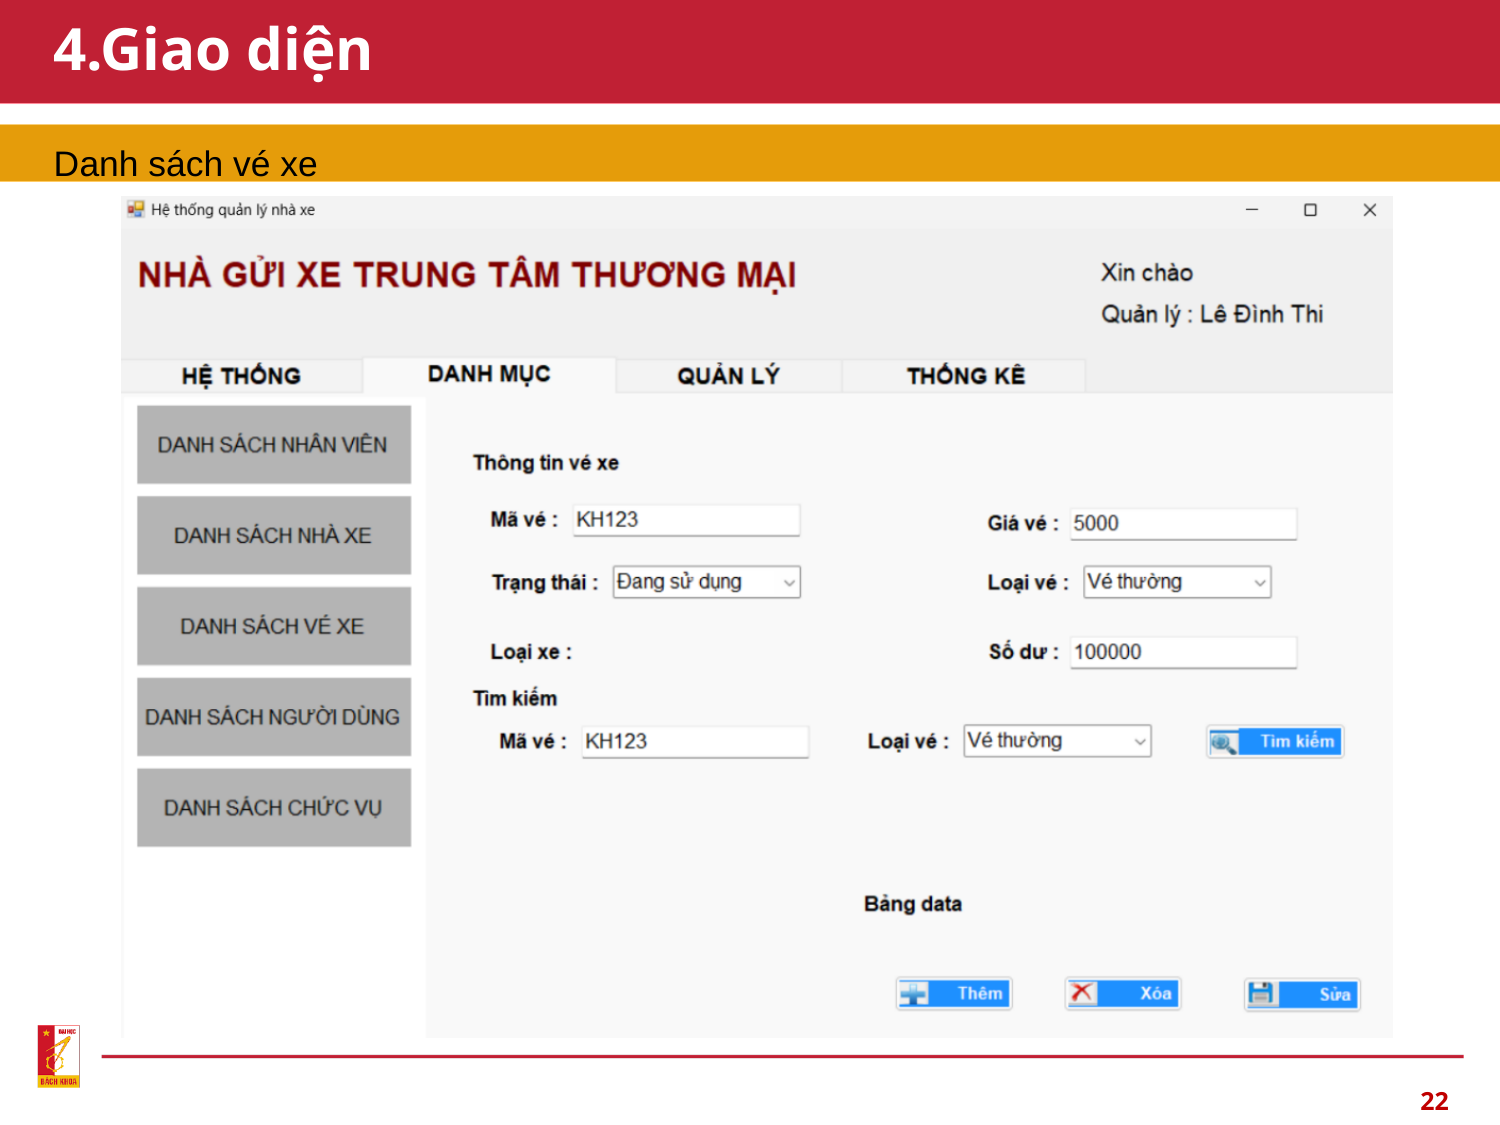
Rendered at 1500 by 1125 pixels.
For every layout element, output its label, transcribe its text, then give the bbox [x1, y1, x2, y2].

slide_number 22 [1126, 1078, 1464, 1125]
text_box Danh sách vé xe [38, 126, 997, 187]
picture [0, 0, 1500, 1125]
title 4.Giao diện [38, 12, 1462, 87]
